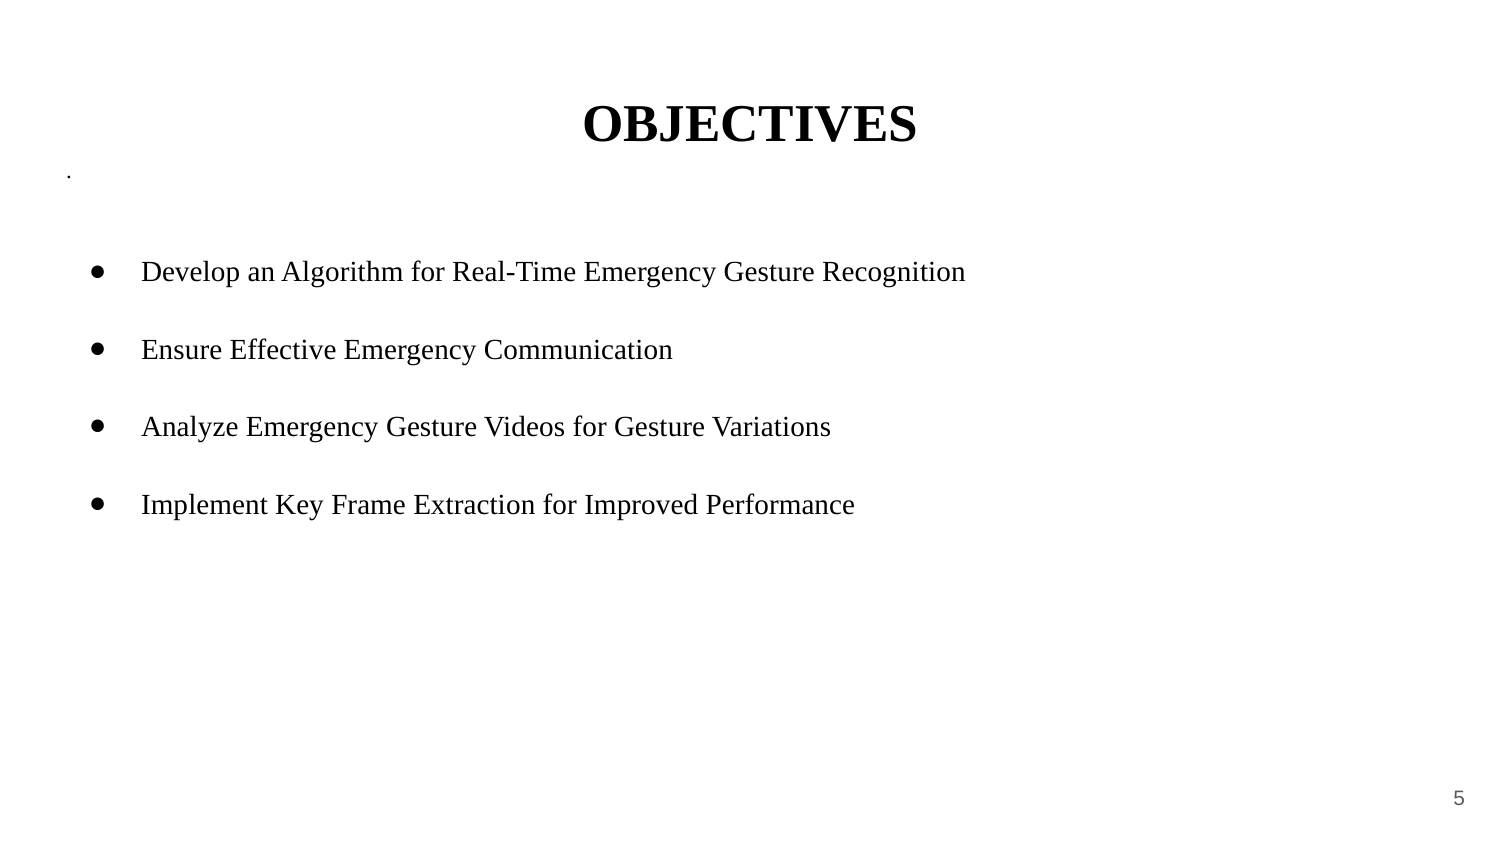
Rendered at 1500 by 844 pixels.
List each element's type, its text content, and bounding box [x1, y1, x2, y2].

title OBJECTIVES [51, 72, 1449, 136]
slide_number ‹#› [1389, 764, 1480, 830]
list . Develop an Algorithm for Real-Time Emergency Gesture Recognition Ensure Effective Emergency Communication Analyze Emergency Gesture Videos for Gesture Variations Implement Key Frame Extraction for Improved Performance [51, 136, 1449, 656]
